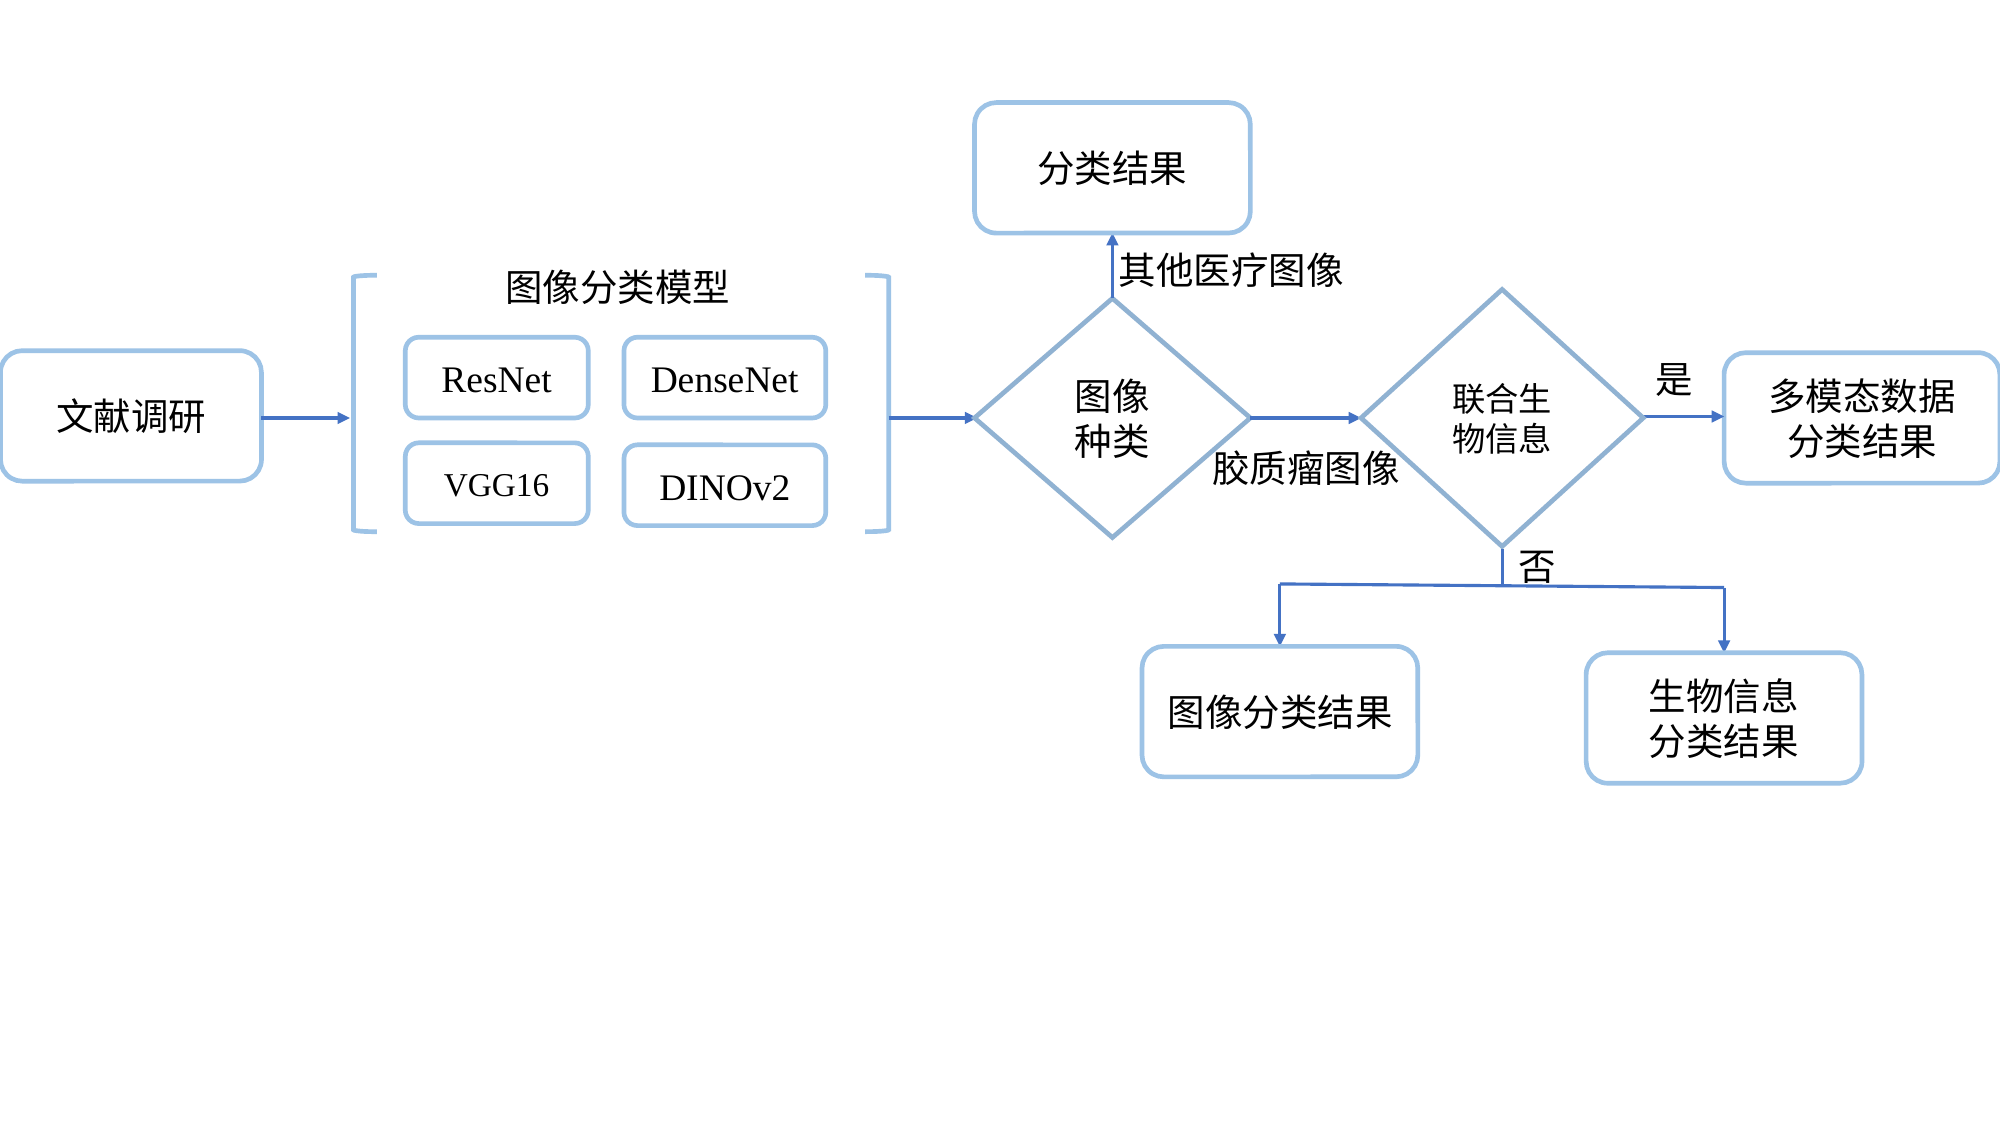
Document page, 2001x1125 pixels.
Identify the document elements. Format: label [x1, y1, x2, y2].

text_box [0, 102, 2000, 784]
